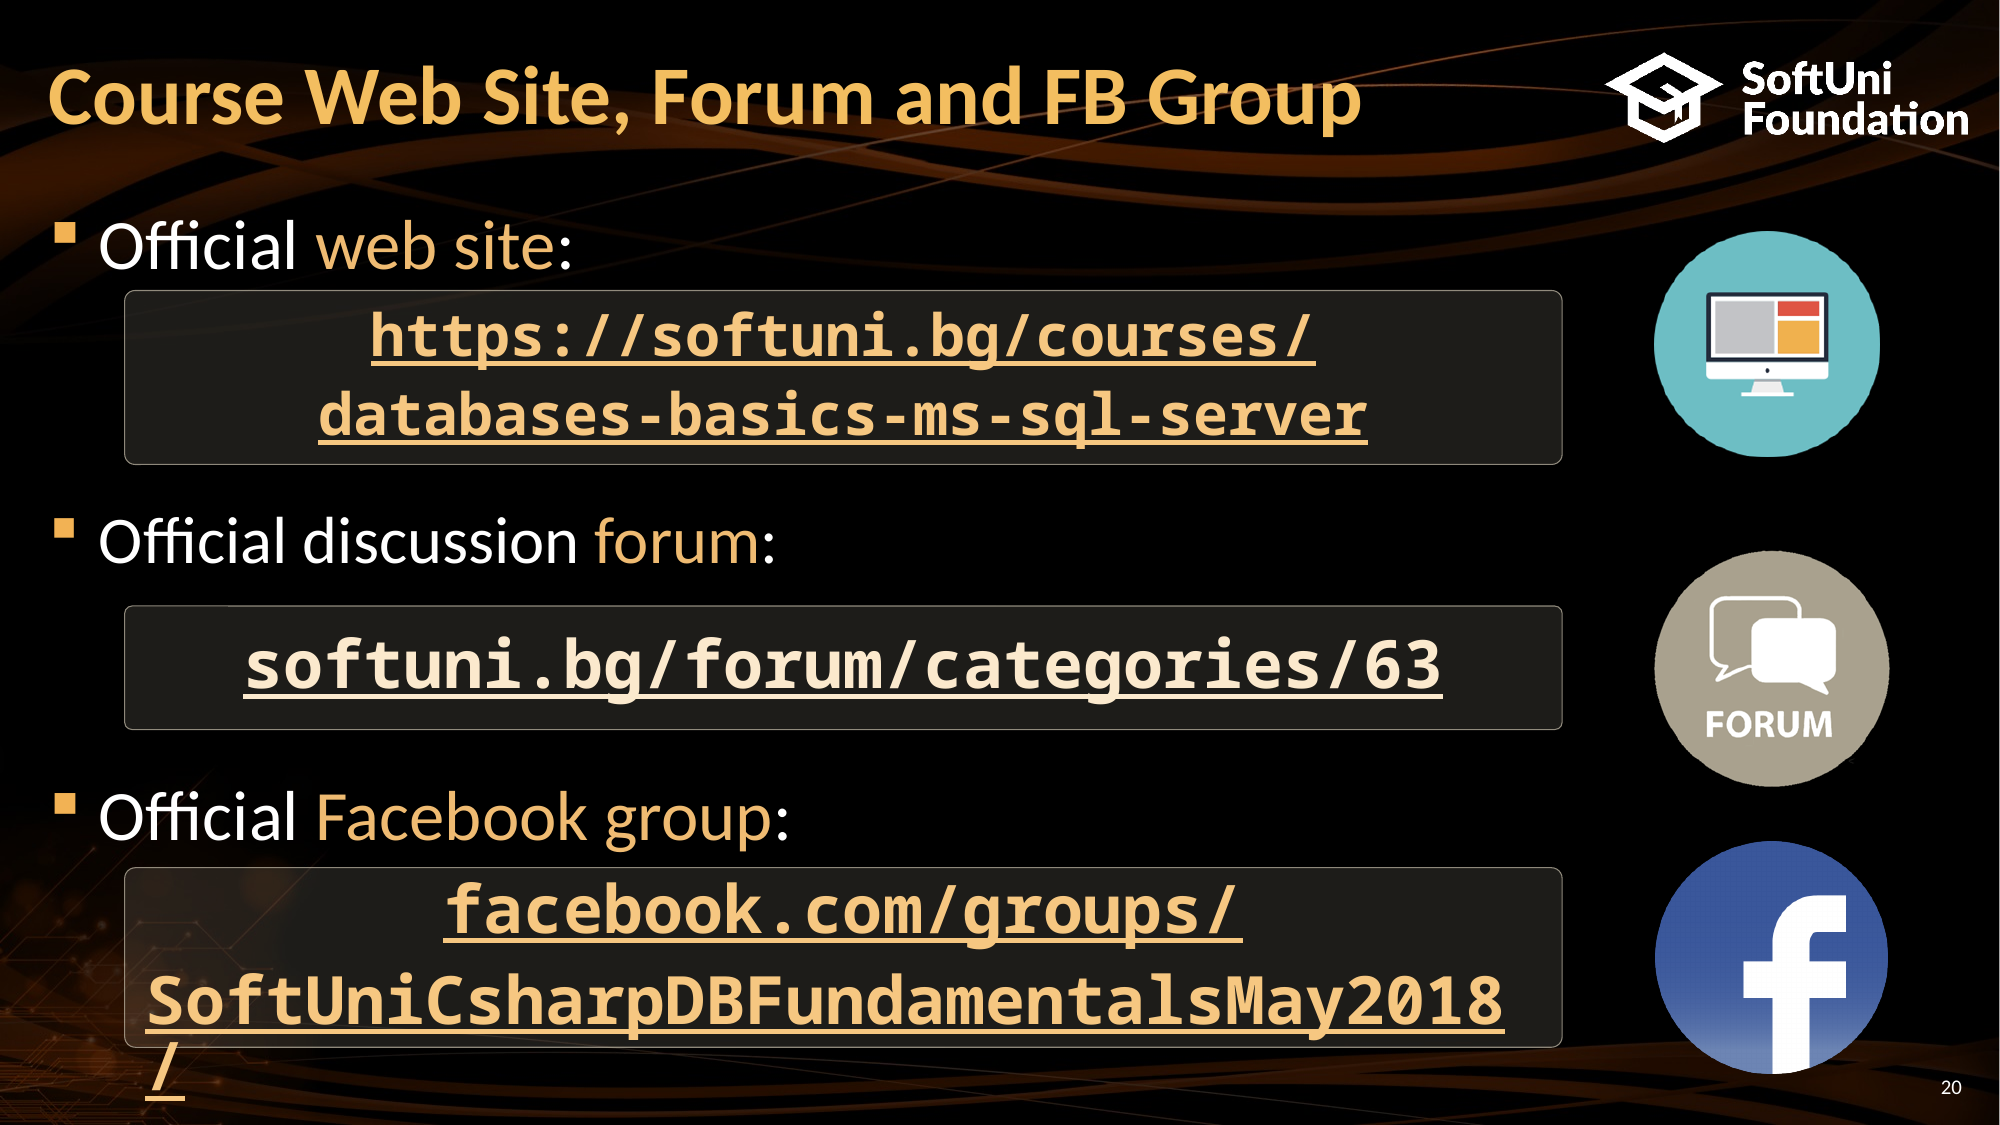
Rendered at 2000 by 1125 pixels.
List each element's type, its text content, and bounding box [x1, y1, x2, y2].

text_box softuni.bg/forum/categories/63 [124, 605, 1563, 730]
text_box facebook.com/groups/ SoftUniCsharpDBFundamentalsMay2018/ [124, 867, 1563, 1048]
text_box https://softuni.bg/courses/ databases-basics-ms-sql-server [124, 290, 1563, 465]
picture [0, 0, 2000, 1125]
title Course Web Site, Forum and FB Group [30, 6, 1602, 189]
list Official web site: Official discussion forum: Official Facebook group: [31, 188, 1968, 1103]
